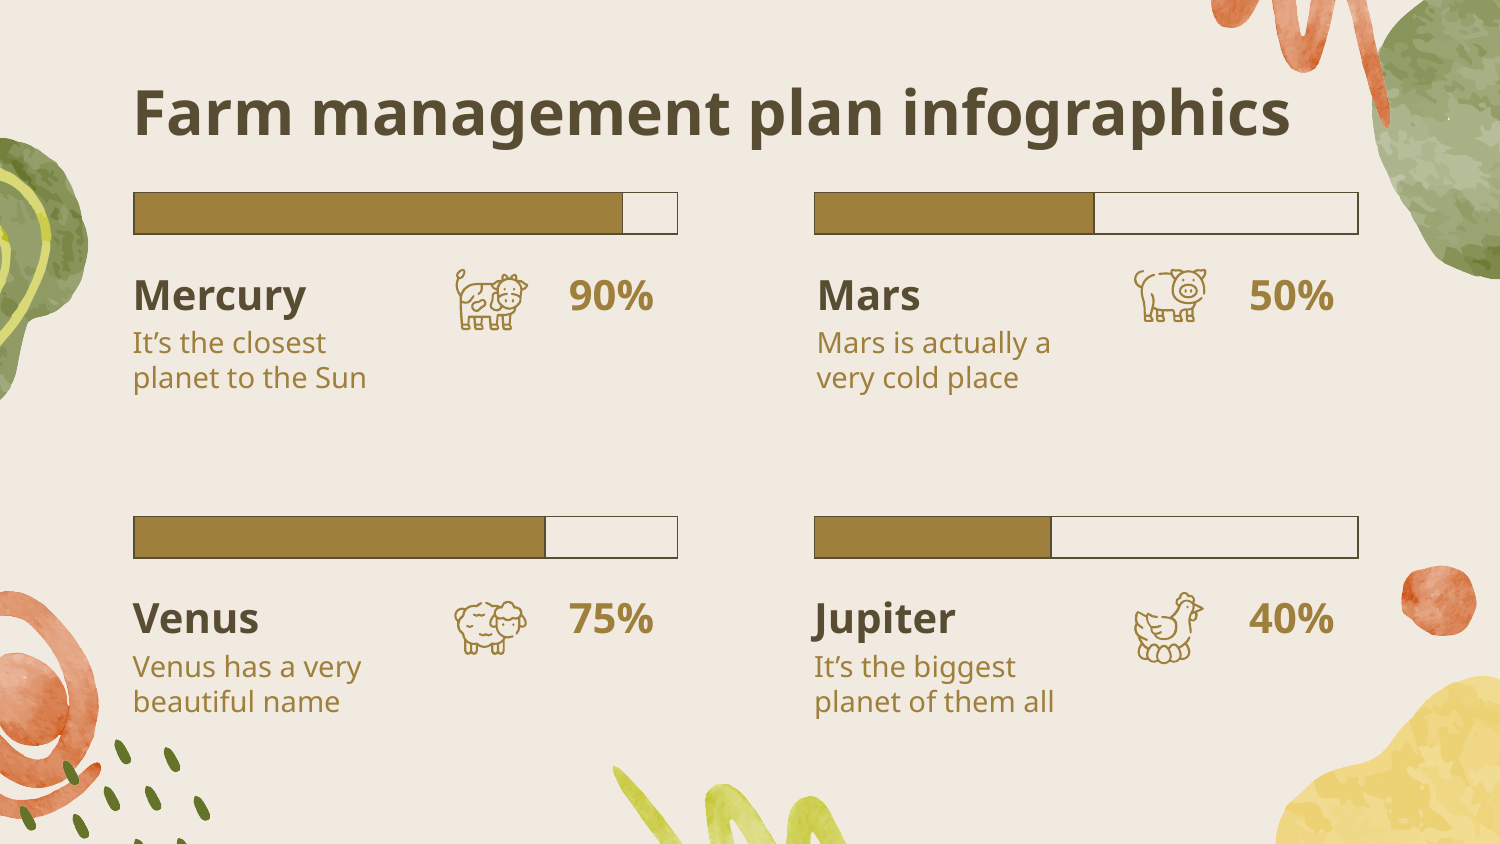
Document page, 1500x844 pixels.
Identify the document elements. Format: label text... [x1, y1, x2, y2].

text_box [134, 516, 546, 559]
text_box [1133, 268, 1208, 323]
picture [1216, 552, 1500, 844]
text_box 90% [545, 268, 678, 312]
text_box [546, 516, 678, 559]
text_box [798, 592, 1092, 723]
text_box 50% [1225, 268, 1358, 312]
text_box [1051, 516, 1358, 559]
text_box [1094, 192, 1358, 235]
text_box [814, 516, 1051, 559]
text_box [453, 268, 529, 331]
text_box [453, 600, 528, 656]
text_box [1133, 591, 1205, 665]
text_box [117, 592, 411, 723]
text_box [117, 268, 411, 400]
text_box 40% [1225, 592, 1358, 635]
text_box [814, 192, 1094, 235]
text_box [623, 192, 678, 235]
text_box [133, 192, 623, 235]
picture [587, 667, 875, 844]
text_box 75% [545, 592, 678, 635]
picture [0, 73, 127, 427]
picture [0, 548, 289, 844]
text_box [801, 268, 1095, 400]
picture [1180, 0, 1500, 319]
title Farm management plan infographics [117, 72, 1383, 167]
